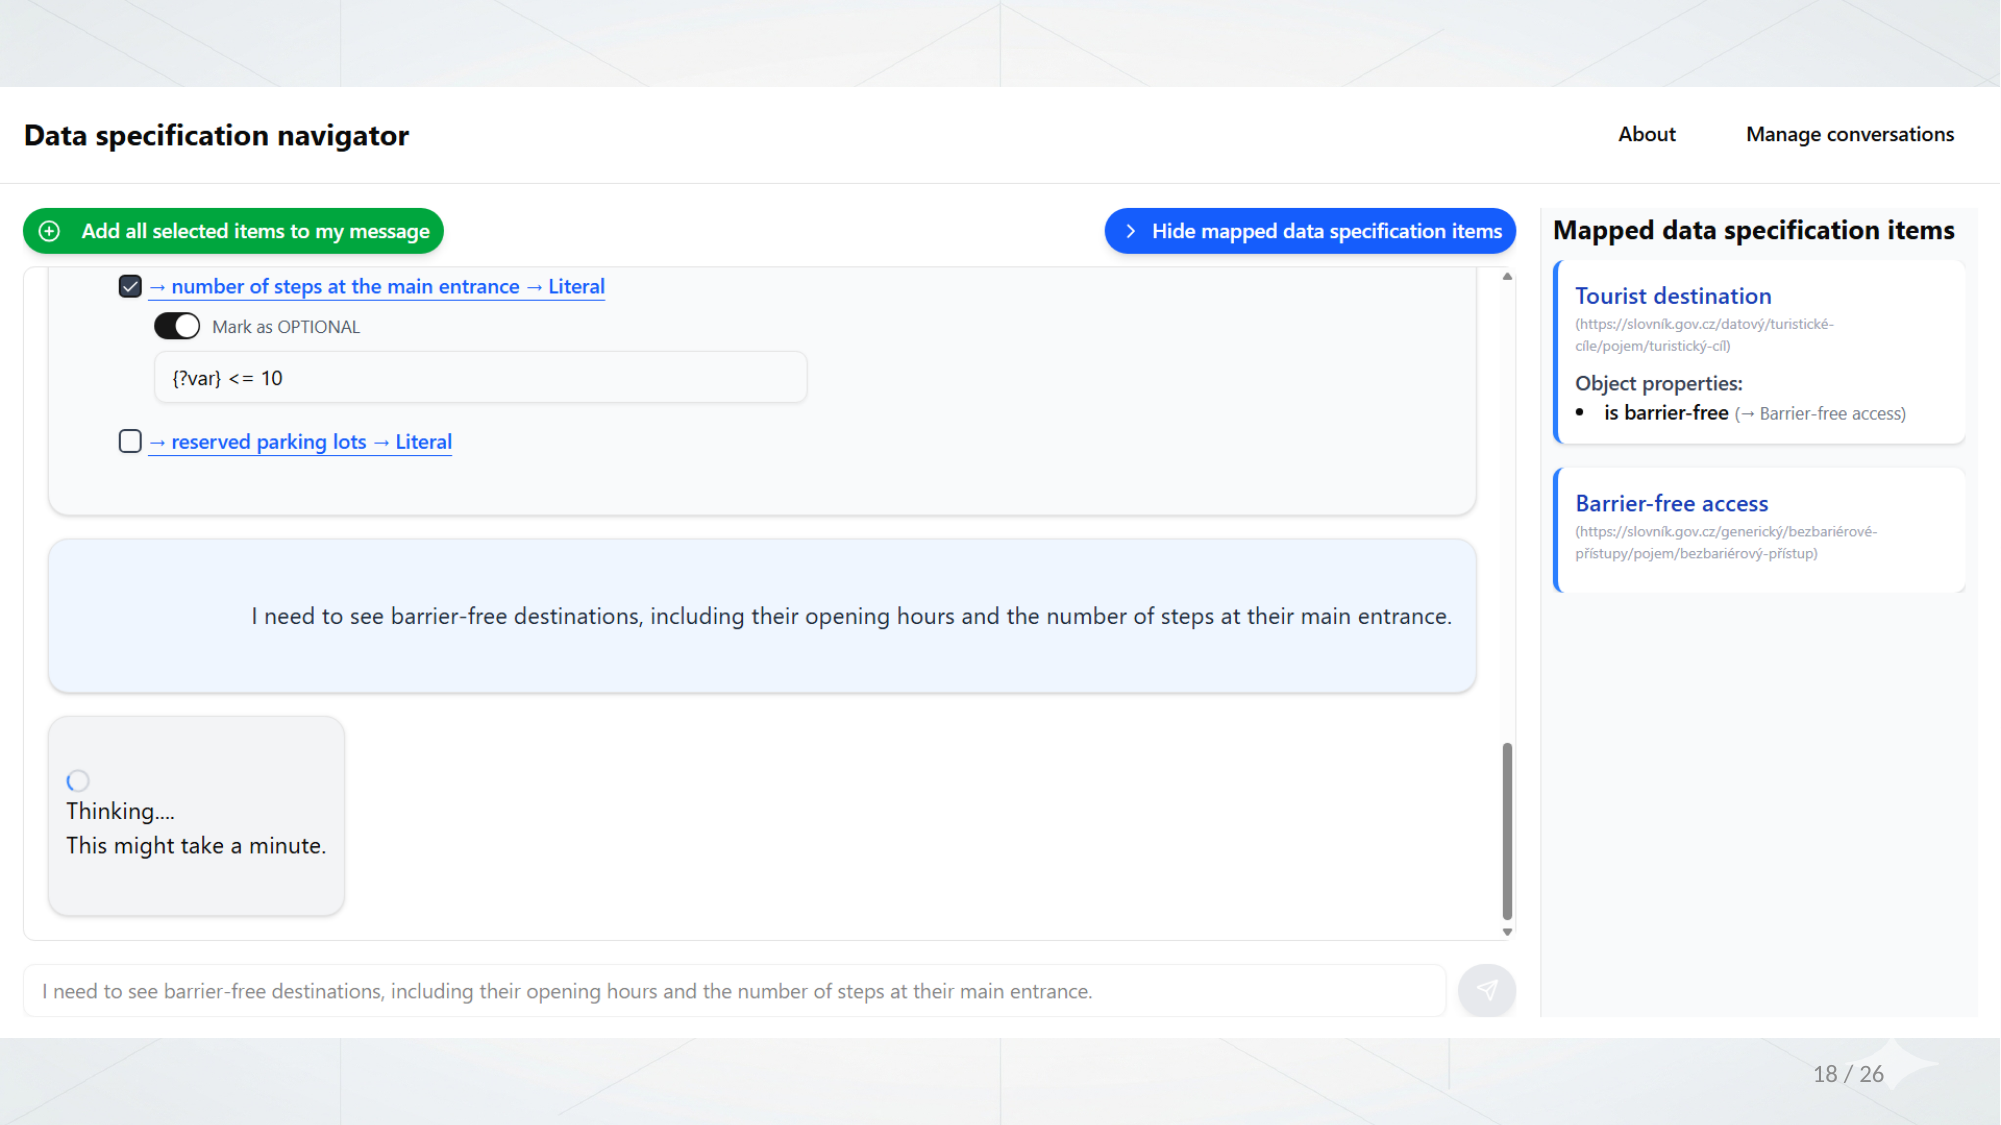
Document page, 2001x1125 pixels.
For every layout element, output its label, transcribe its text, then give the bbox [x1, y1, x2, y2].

slide_number 18 / 26 [1433, 1049, 1900, 1103]
picture [0, 0, 2001, 1125]
